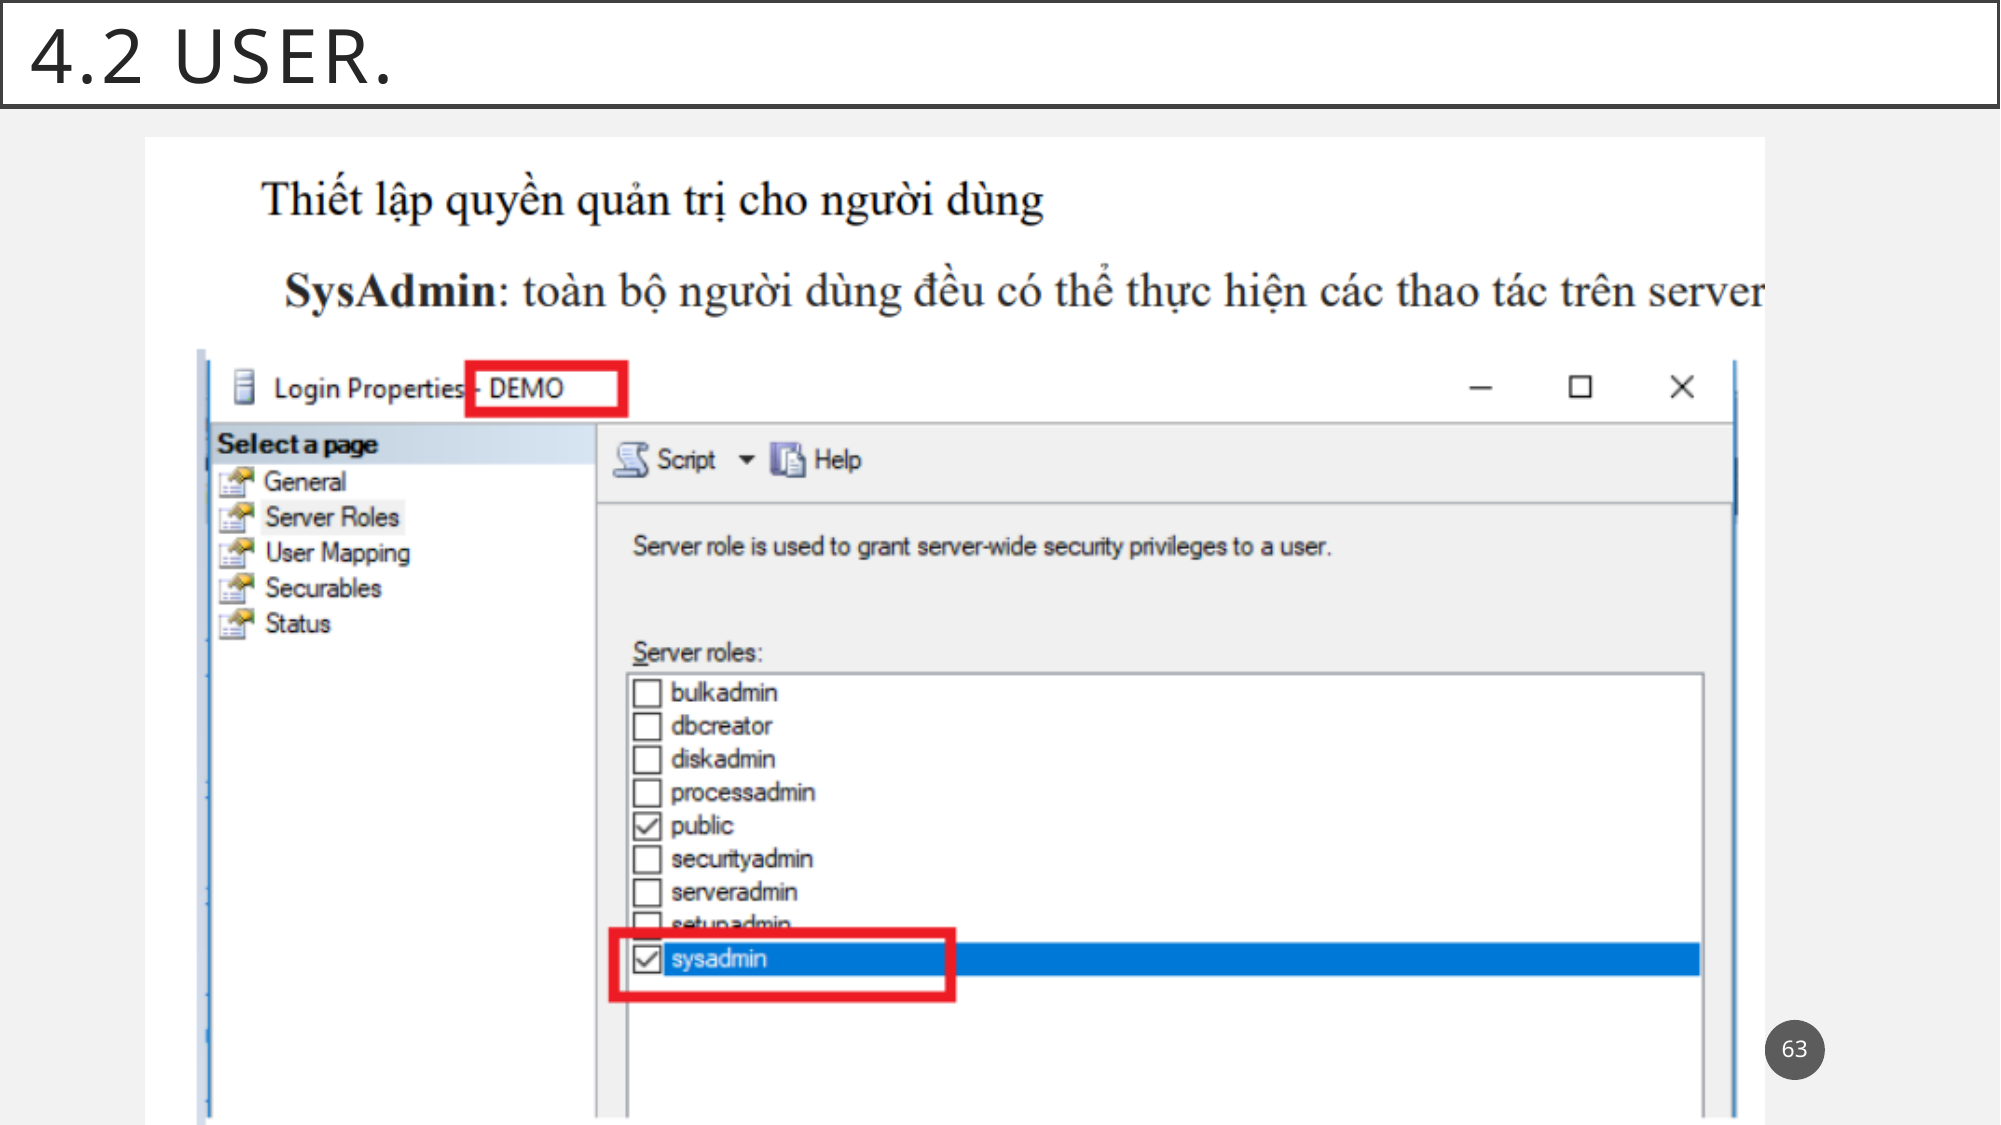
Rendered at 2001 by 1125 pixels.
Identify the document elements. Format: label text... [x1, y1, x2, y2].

picture [145, 137, 1765, 1125]
slide_number 63 [1765, 1019, 1825, 1080]
title 4.2 USER. [0, 0, 2000, 109]
